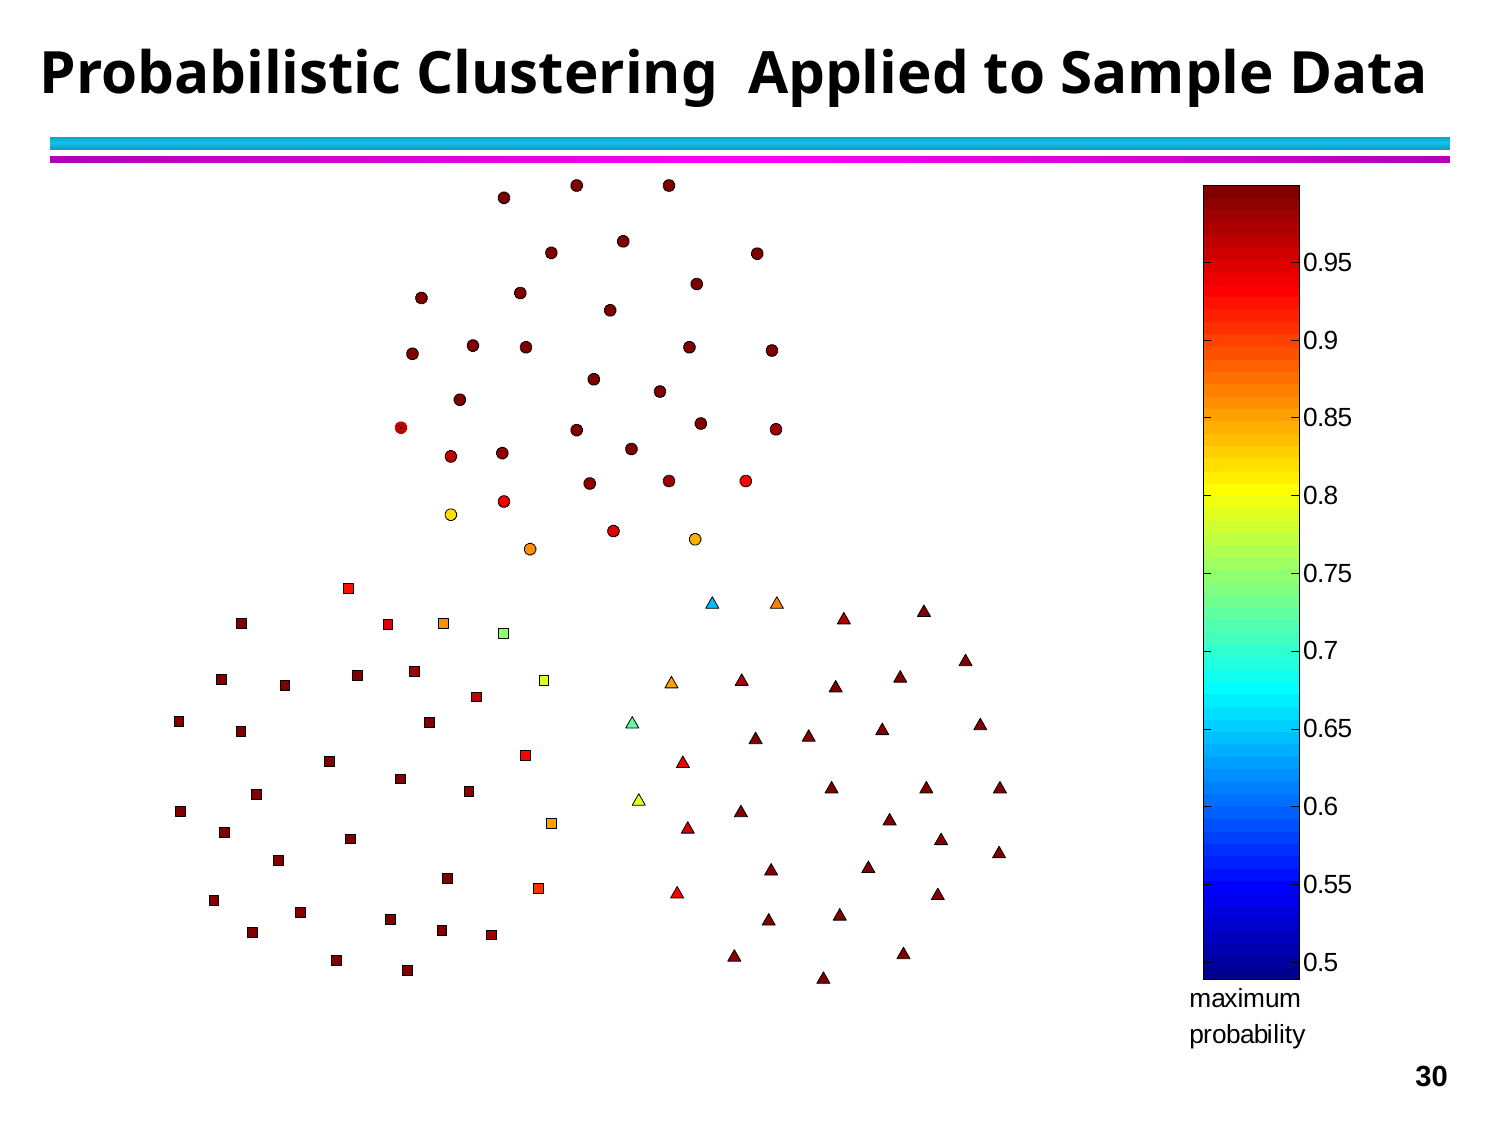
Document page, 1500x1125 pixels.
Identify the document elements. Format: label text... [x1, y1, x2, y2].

title Probabilistic Clustering Applied to Sample Data [24, 24, 1500, 113]
picture [0, 112, 1484, 1088]
